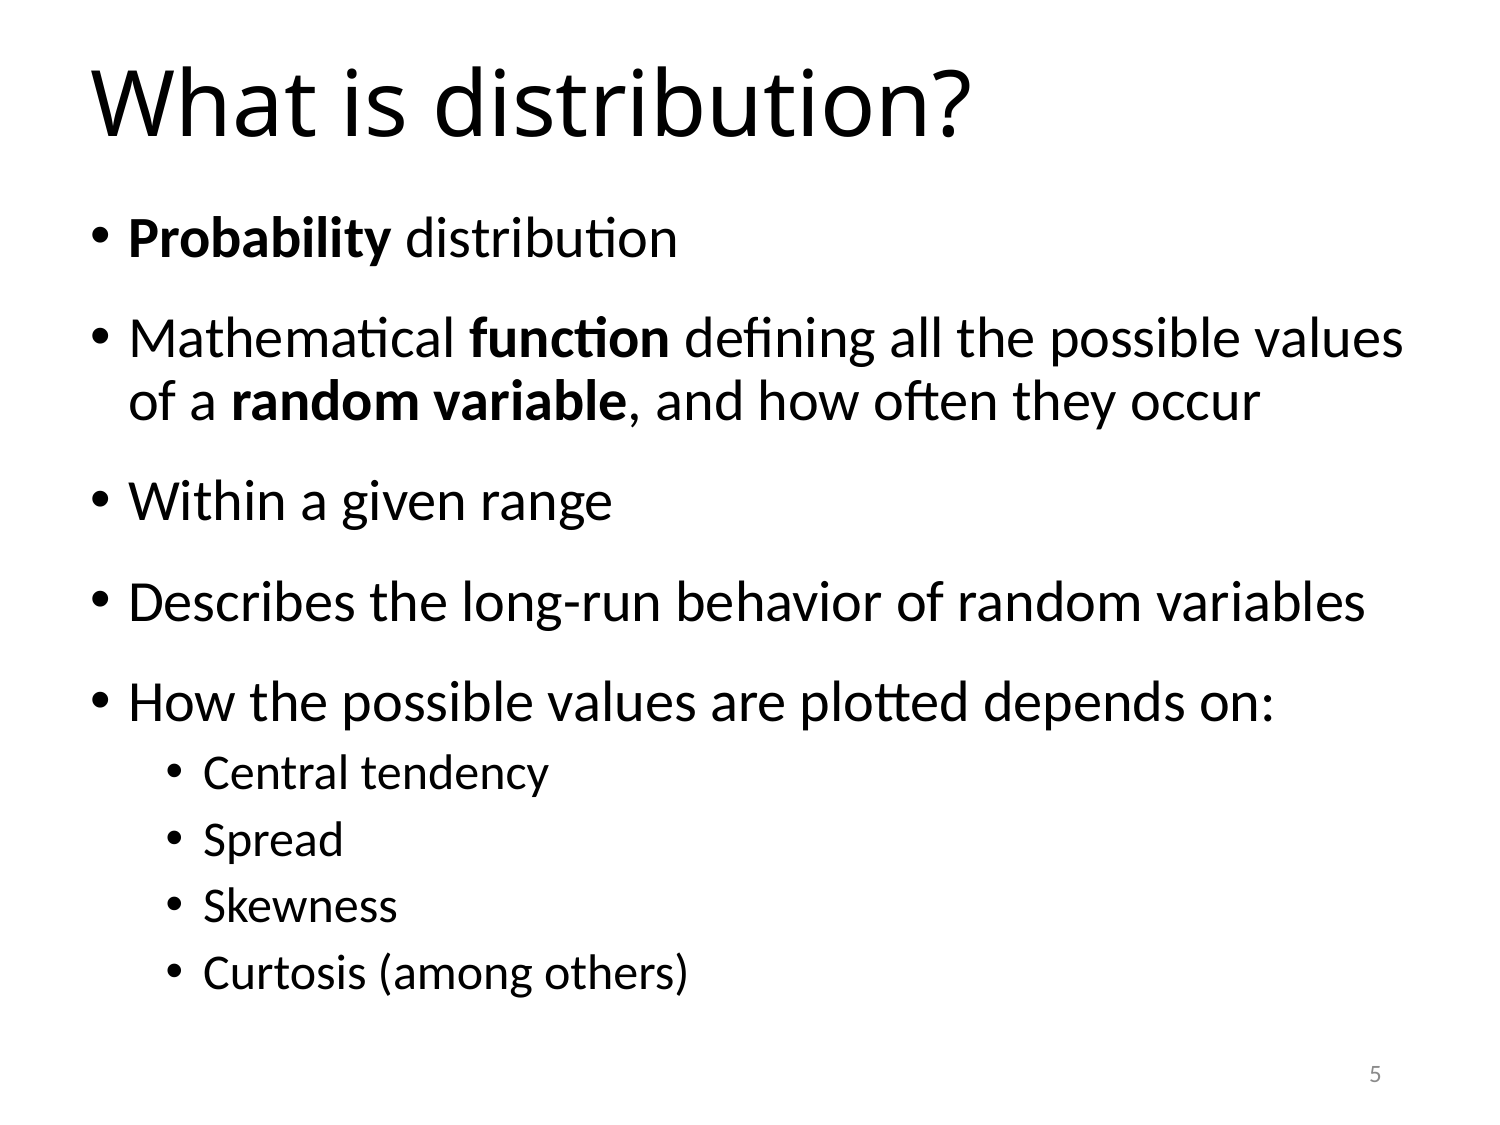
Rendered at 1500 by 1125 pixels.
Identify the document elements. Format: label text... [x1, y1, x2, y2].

title What is distribution? [75, 22, 1370, 191]
list Probability distribution Mathematical function defining all the possible values of a random variable, and how often they occur Within a given range Describes the long-run behavior of random variables How the possible values are plotted depends on: Central tendency Spread Skewness Curtosis (among others) [75, 199, 1451, 1088]
slide_number 5 [1059, 1042, 1397, 1103]
